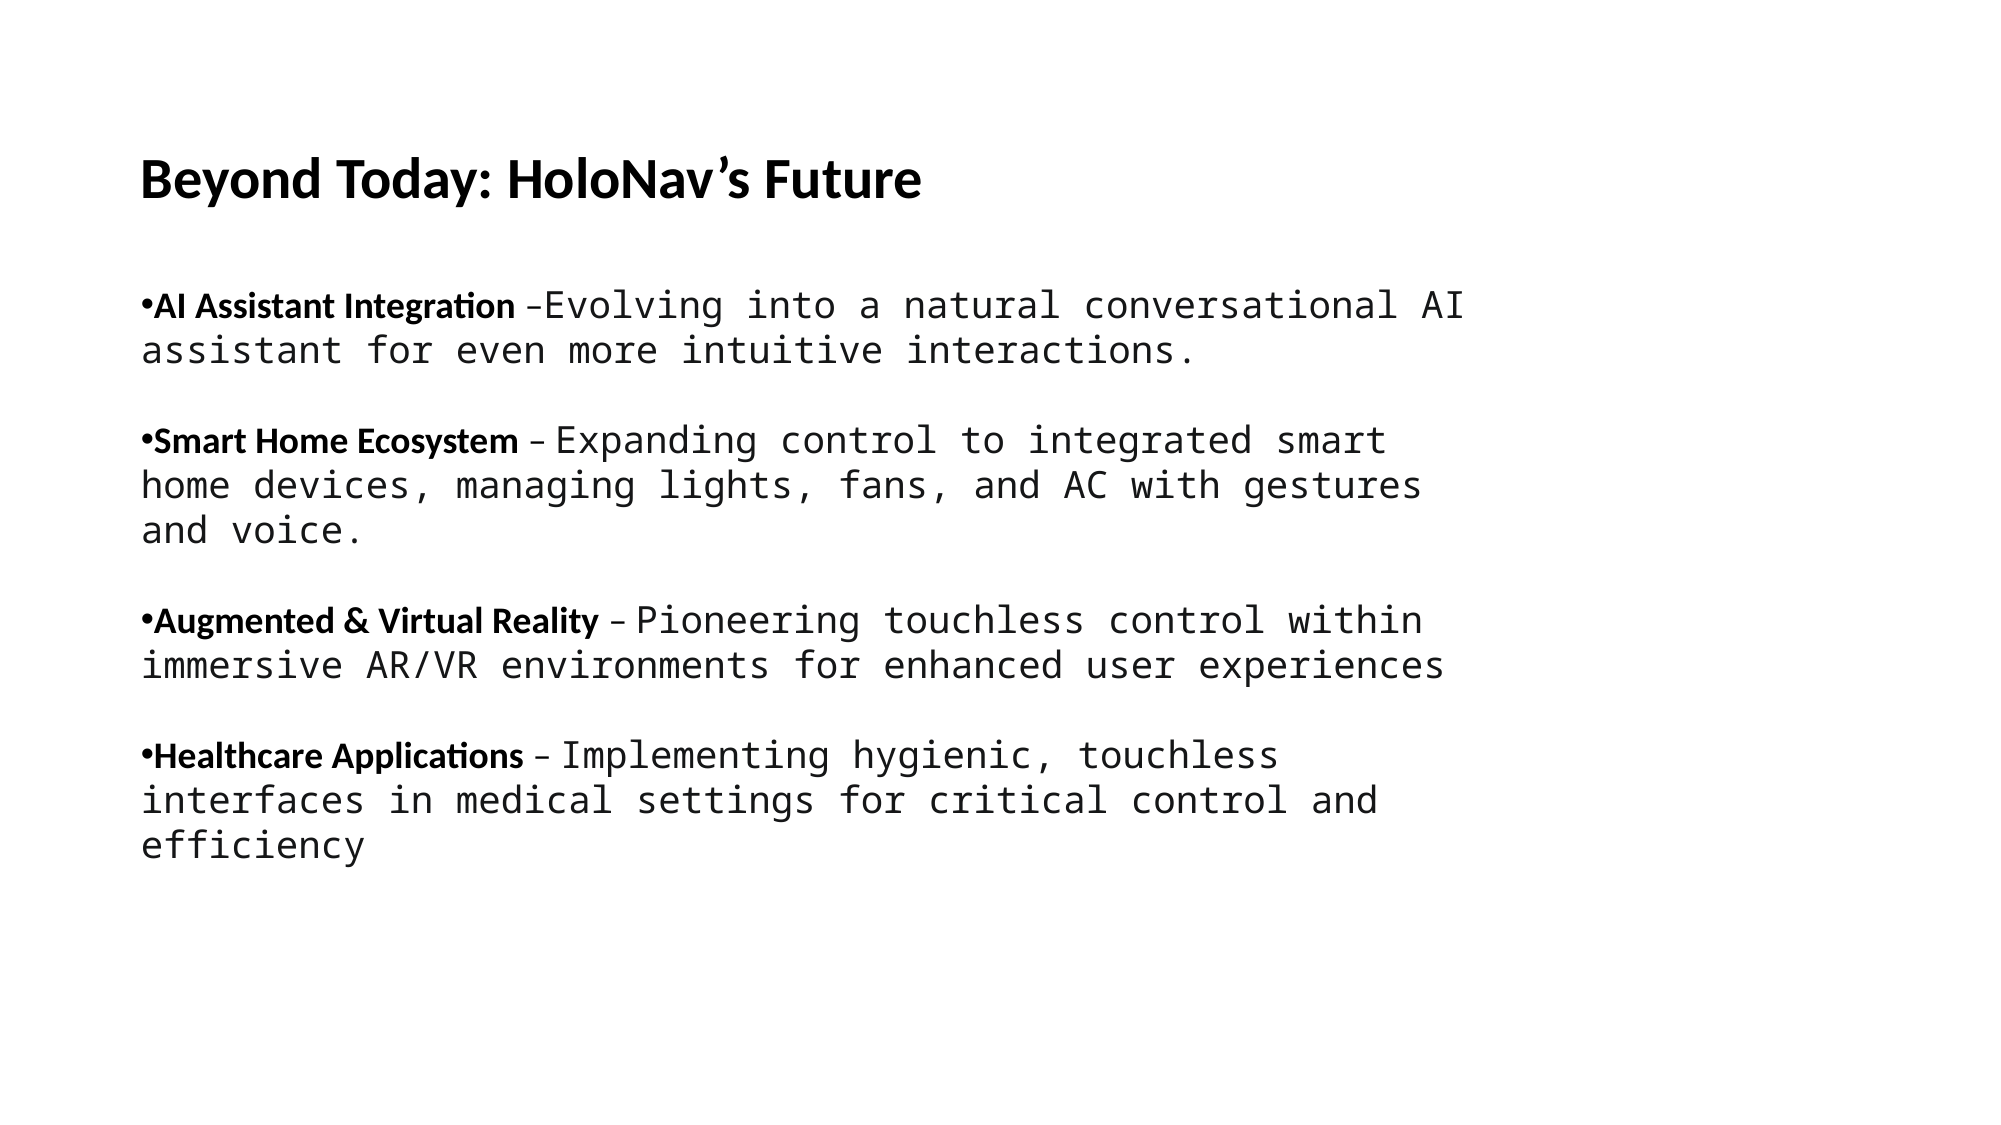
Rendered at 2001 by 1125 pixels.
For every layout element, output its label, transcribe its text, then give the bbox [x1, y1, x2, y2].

text_box Beyond Today: HoloNav’s Future AI Assistant Integration –Evolving into a natural conversational AI assistant for even more intuitive interactions. Smart Home Ecosystem – Expanding control to integrated smart home devices, managing lights, fans, and AC with gestures and voice. Augmented & Virtual Reality – Pioneering touchless control within immersive AR/VR environments for enhanced user experiences Healthcare Applications – Implementing hygienic, touchless interfaces in medical settings for critical control and efficiency [126, 133, 1495, 873]
